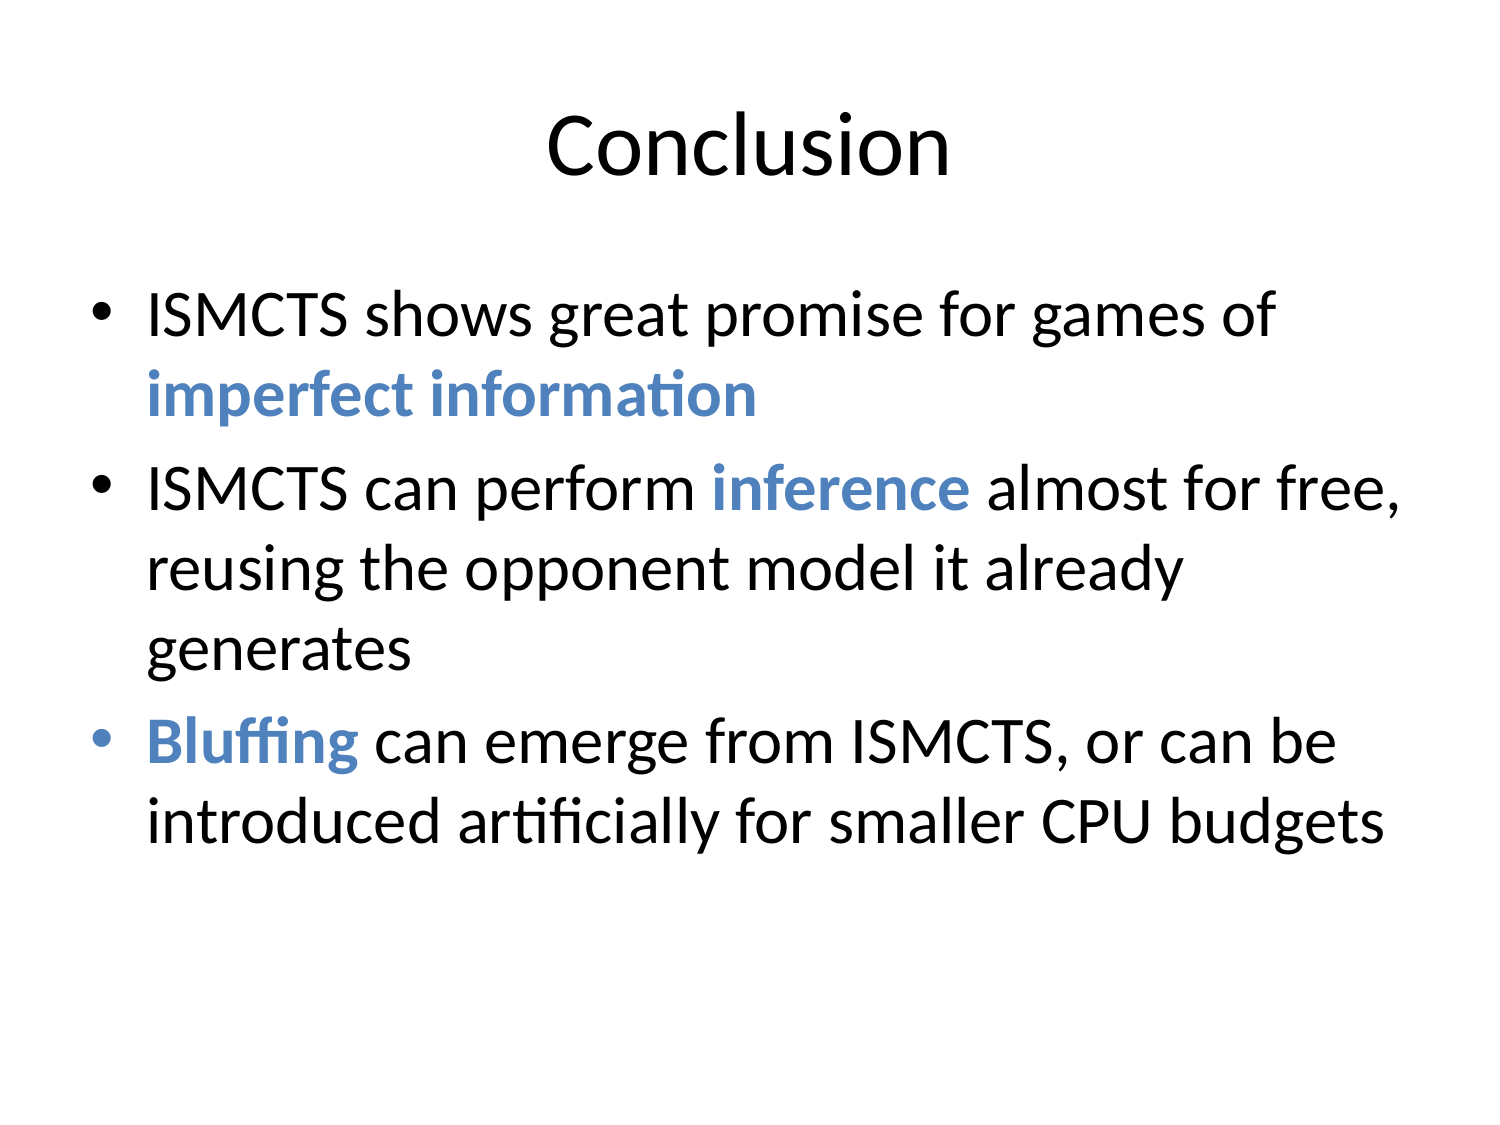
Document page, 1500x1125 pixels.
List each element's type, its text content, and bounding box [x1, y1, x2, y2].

title Conclusion [75, 45, 1425, 233]
list ISMCTS shows great promise for games of imperfect information ISMCTS can perform inference almost for free, reusing the opponent model it already generates Bluffing can emerge from ISMCTS, or can be introduced artificially for smaller CPU budgets [75, 262, 1425, 1005]
